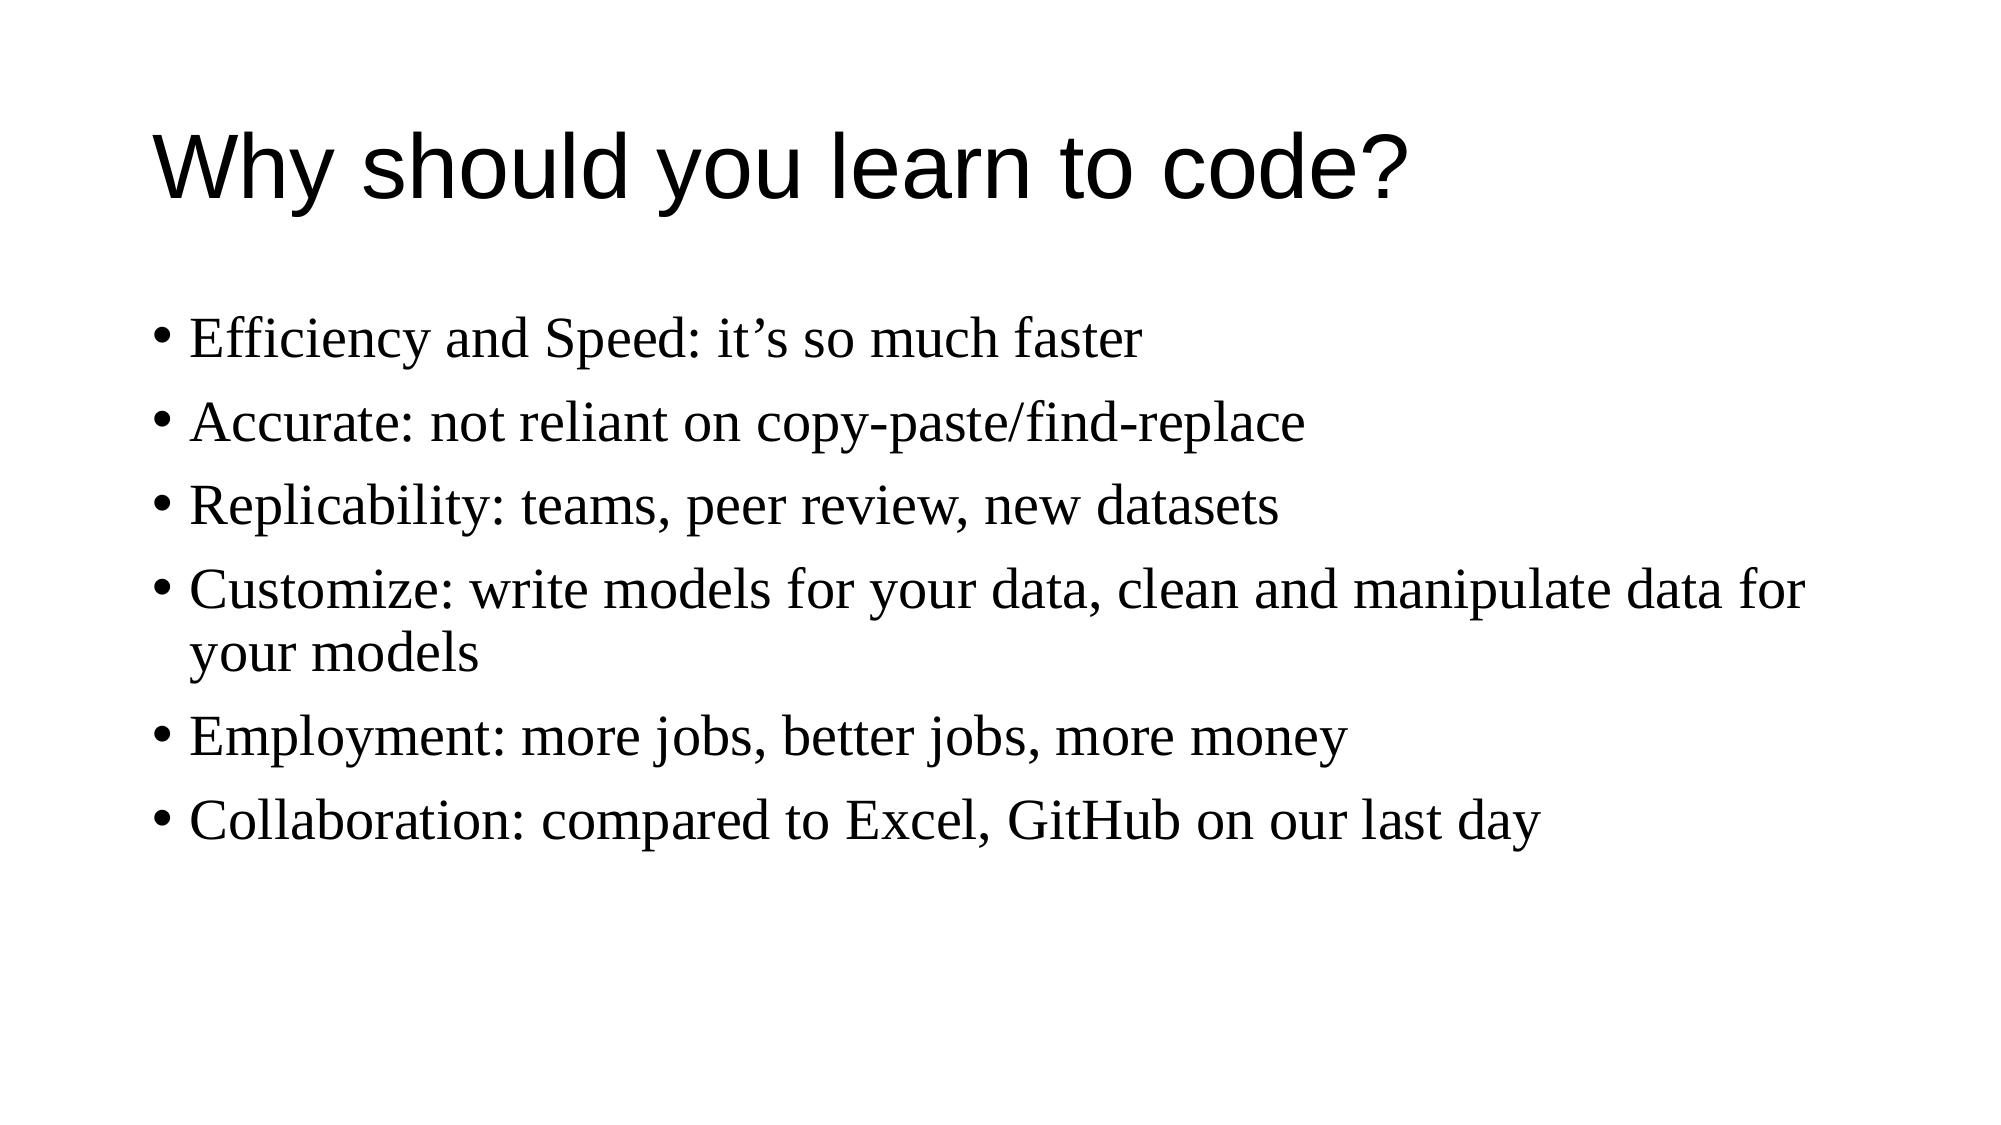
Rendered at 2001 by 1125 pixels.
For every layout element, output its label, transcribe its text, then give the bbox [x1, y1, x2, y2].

title Why should you learn to code? [137, 59, 1863, 278]
list Efficiency and Speed: it’s so much faster Accurate: not reliant on copy-paste/find-replace Replicability: teams, peer review, new datasets Customize: write models for your data, clean and manipulate data for your models Employment: more jobs, better jobs, more money Collaboration: compared to Excel, GitHub on our last day [137, 299, 1863, 1014]
